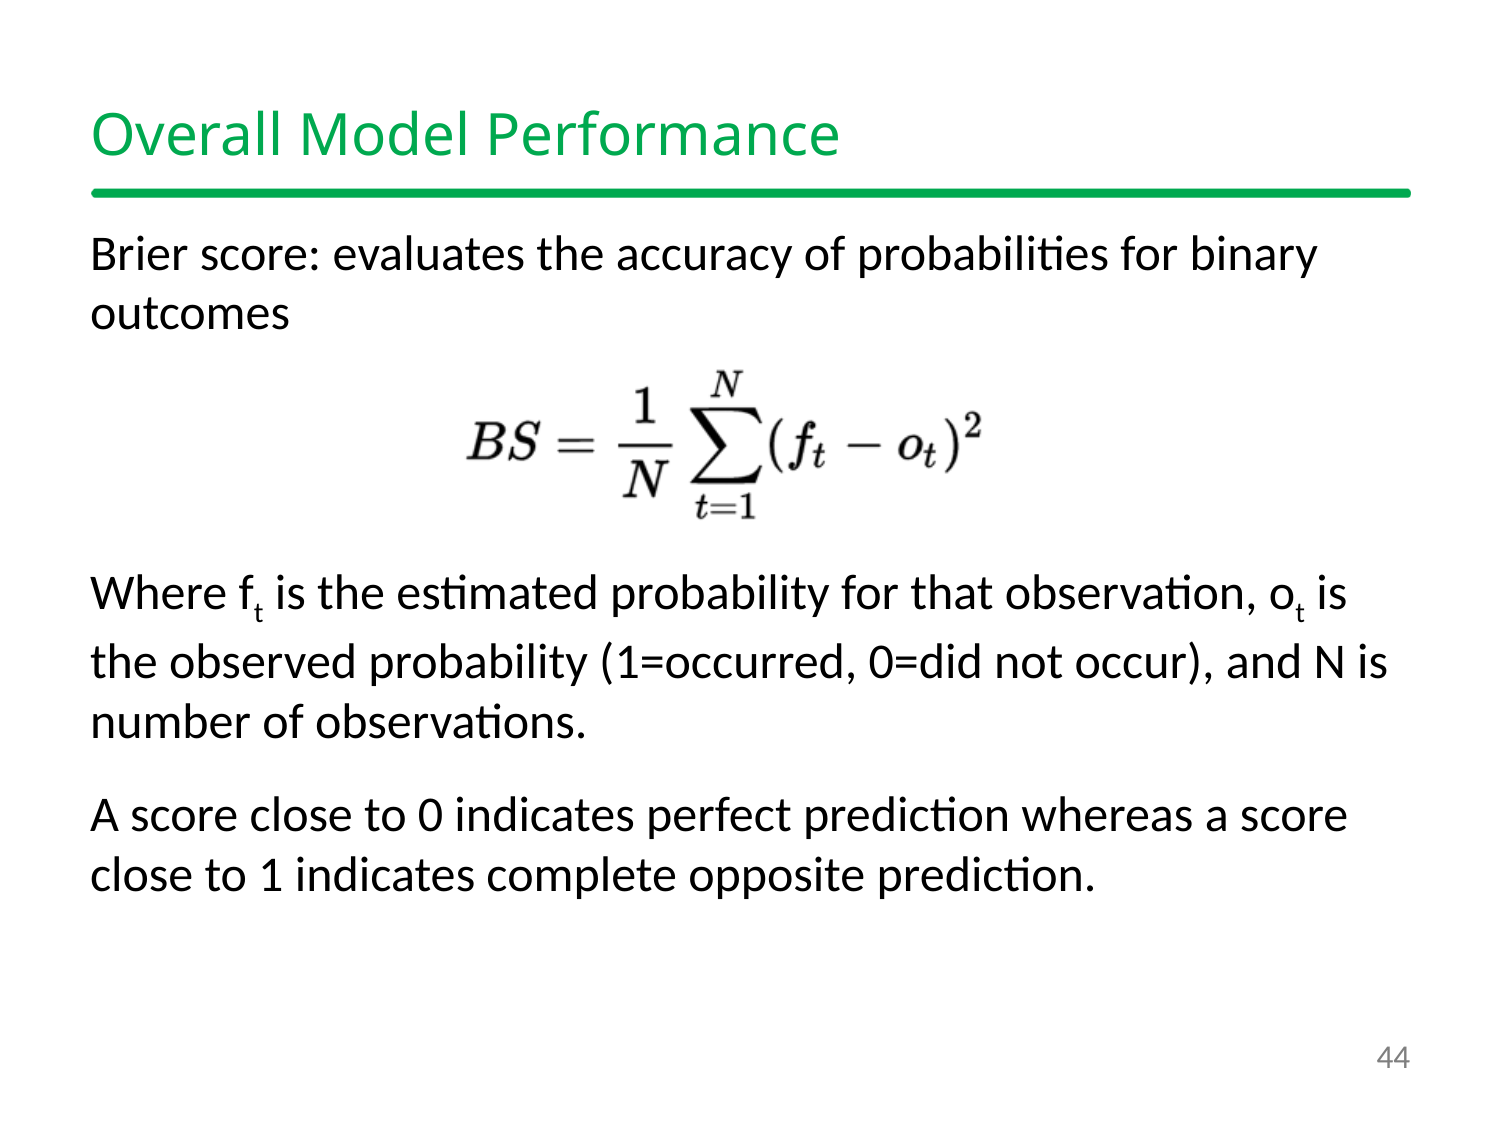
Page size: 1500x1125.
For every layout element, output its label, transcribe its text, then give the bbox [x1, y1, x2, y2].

title Overall Model Performance [75, 45, 1425, 175]
list Brier score: evaluates the accuracy of probabilities for binary outcomes Where ft is the estimated probability for that observation, ot is the observed probability (1=occurred, 0=did not occur), and N is number of observations. A score close to 0 indicates perfect prediction whereas a score close to 1 indicates complete opposite prediction. [75, 212, 1425, 1025]
picture [387, 337, 1048, 557]
picture [91, 188, 1411, 198]
